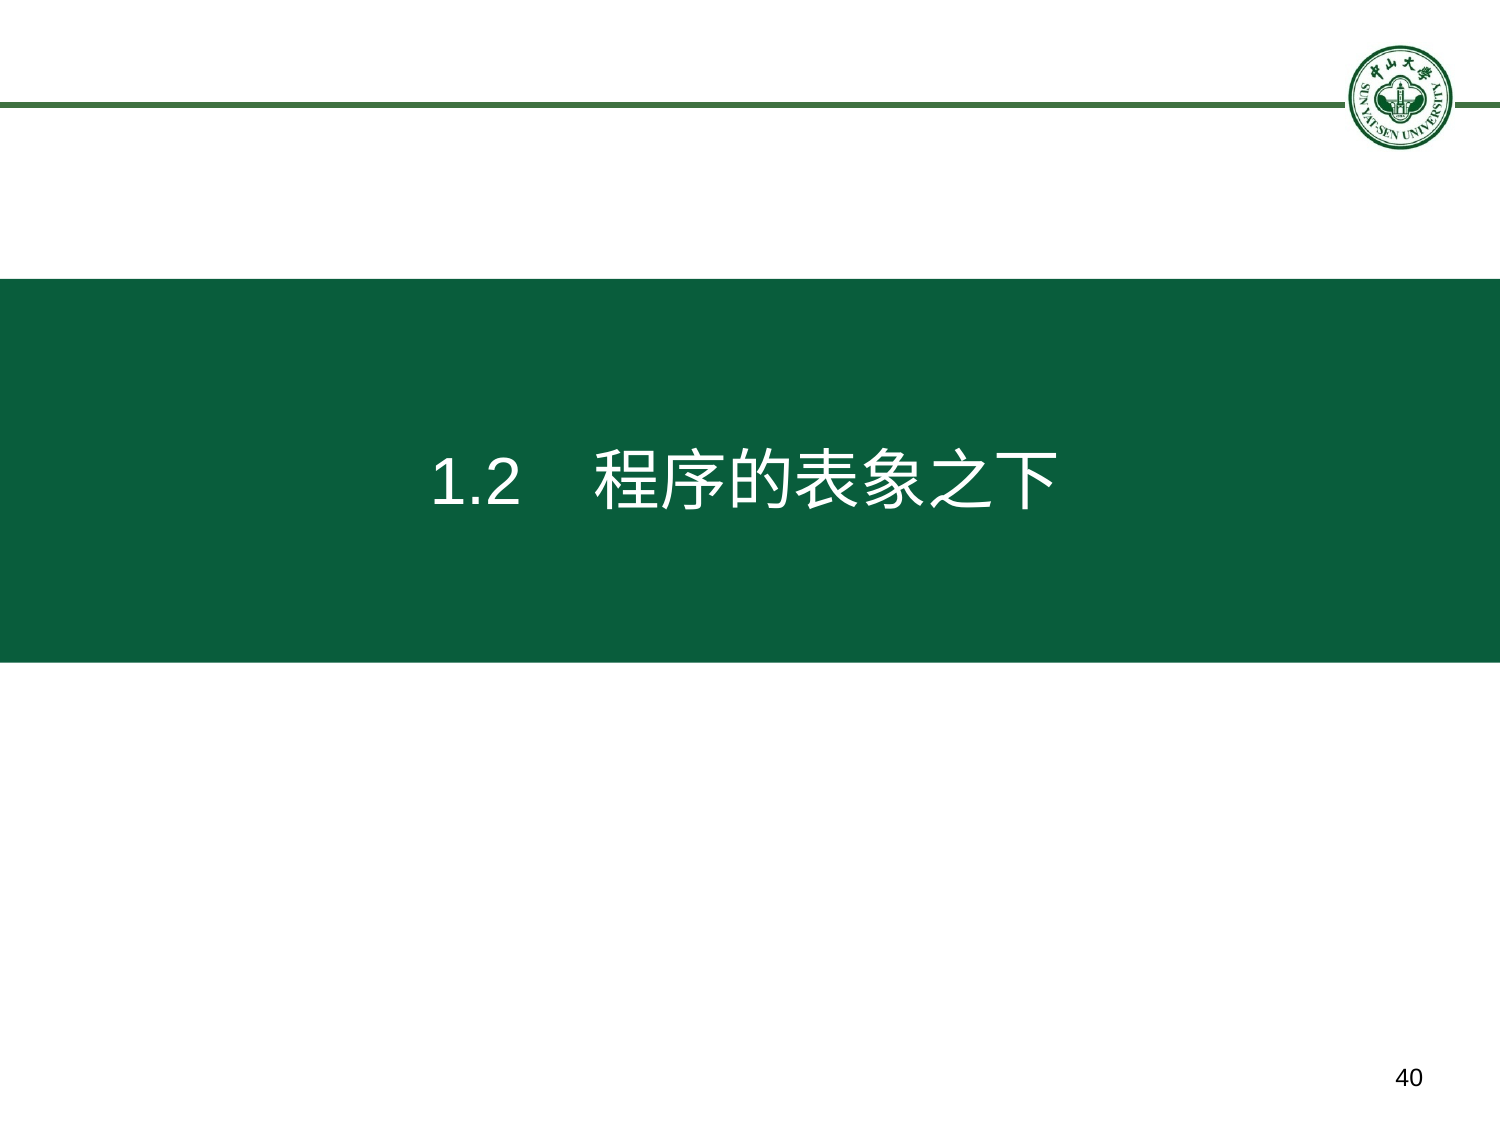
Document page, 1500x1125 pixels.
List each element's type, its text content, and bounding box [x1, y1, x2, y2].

picture [1345, 42, 1455, 152]
text_box 1.2 程序的表象之下 [0, 414, 1496, 526]
text_box [0, 277, 1500, 665]
